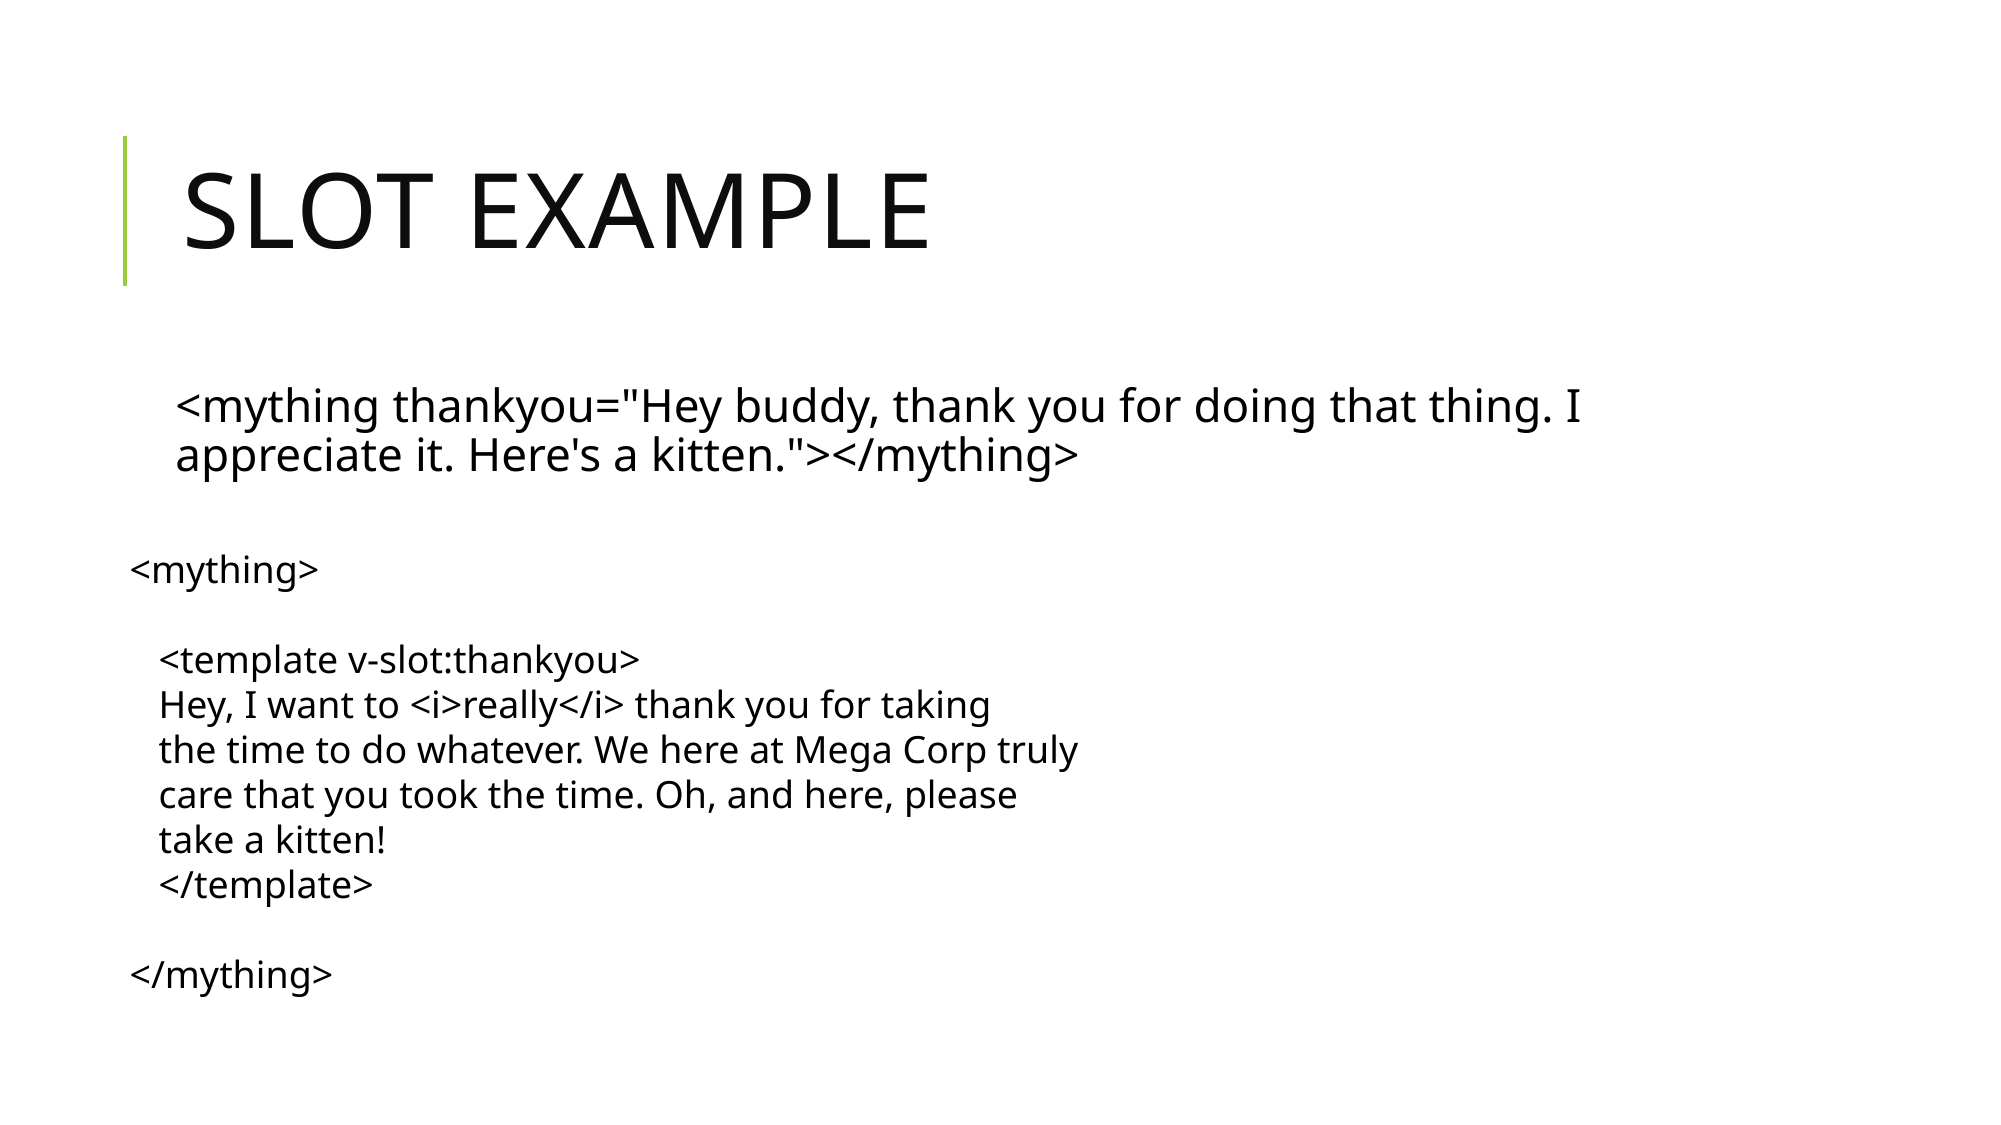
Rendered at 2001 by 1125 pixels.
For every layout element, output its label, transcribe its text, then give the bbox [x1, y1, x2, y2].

list <mything thankyou="Hey buddy, thank you for doing that thing. I appreciate it. Here's a kitten."></mything> [168, 375, 1763, 526]
title Slot Example [168, 96, 1763, 342]
text_box <mything> <template v-slot:thankyou> Hey, I want to <i>really</i> thank you for taking the time to do whatever. We here at Mega Corp truly care that you took the time. Oh, and here, please take a kitten! </template> </mything> [114, 538, 1094, 1004]
